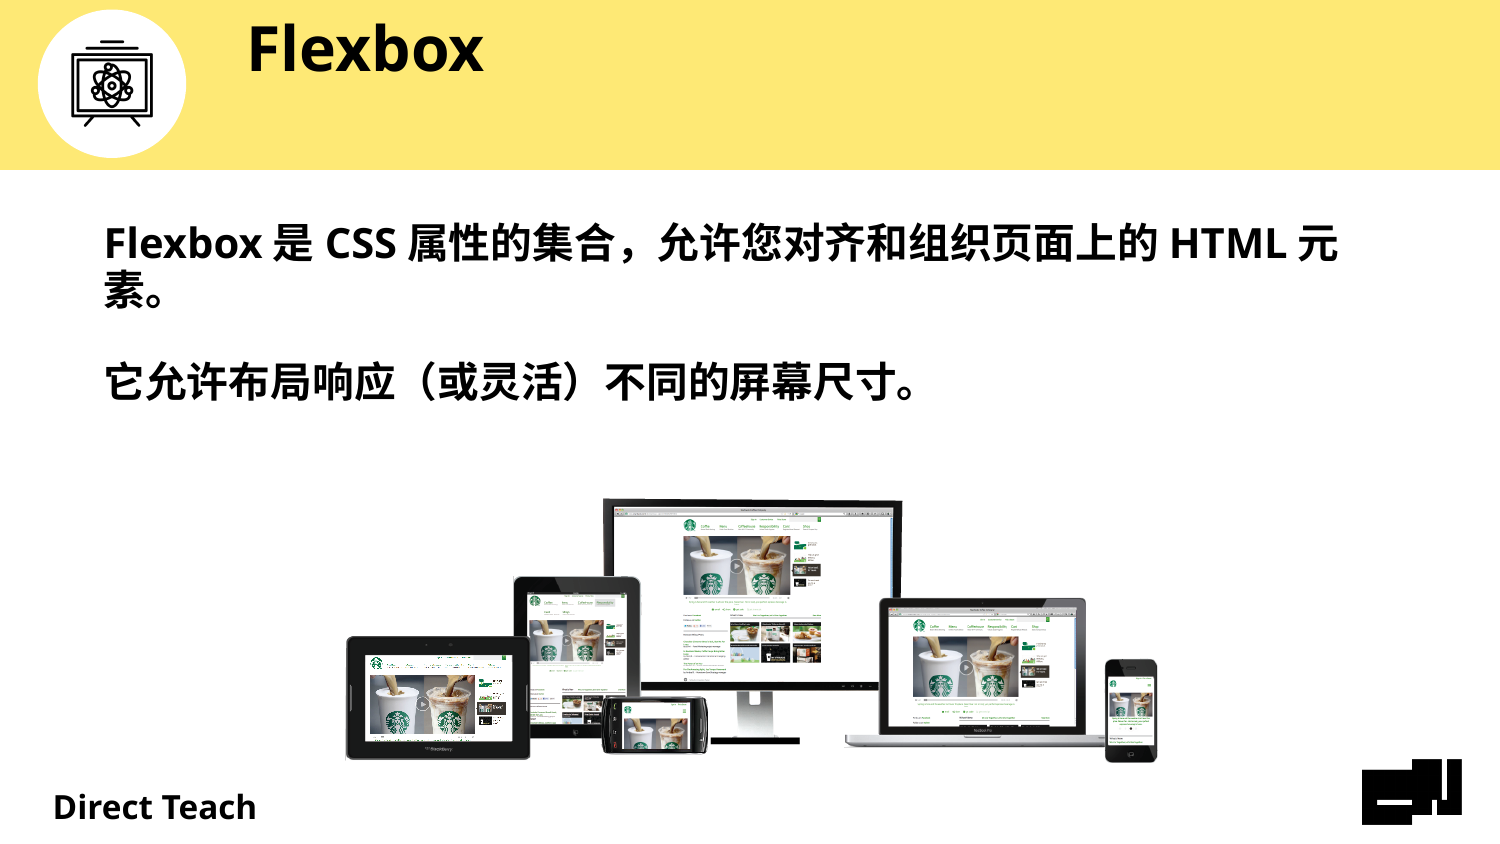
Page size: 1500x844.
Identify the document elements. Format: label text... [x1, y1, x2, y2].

title Flexbox [231, 9, 1463, 158]
list Flexbox是CSS属性的集合，允许您对齐和组织页面上的HTML元素。 它允许布局响应（或灵活）不同的屏幕尺寸。 [88, 206, 1413, 760]
picture [296, 482, 1204, 767]
picture [67, 38, 157, 129]
picture [1362, 759, 1462, 825]
